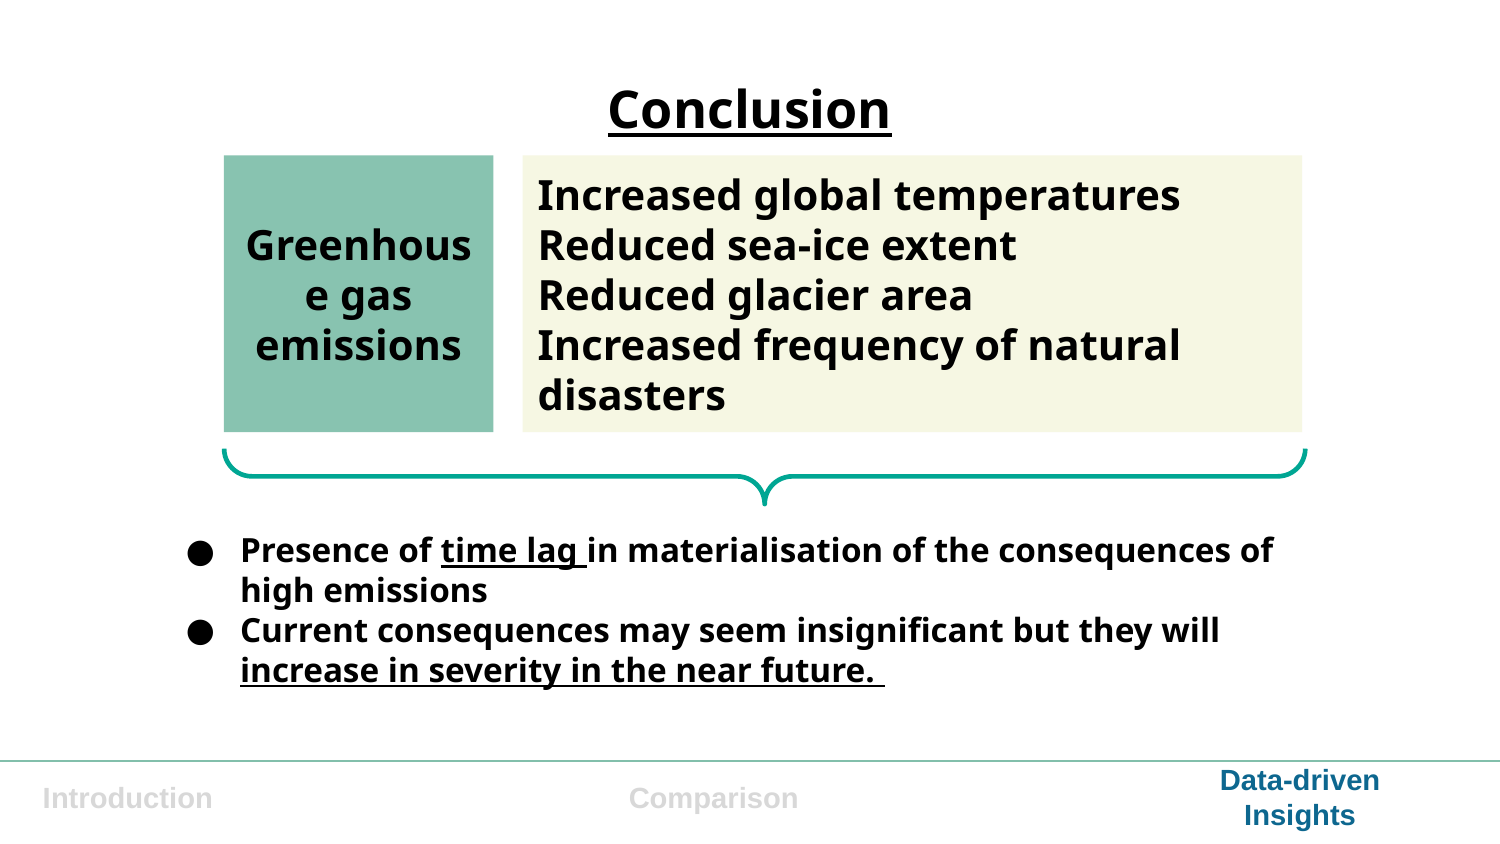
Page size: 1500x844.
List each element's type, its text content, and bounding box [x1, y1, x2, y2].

text_box [224, 448, 1306, 505]
text_box Presence of time lag in materialisation of the consequences of high emissions Current consequences may seem insignificant but they will increase in severity in the near future. [149, 514, 1350, 704]
text_box Conclusion [354, 61, 1146, 155]
text_box Increased global temperatures Reduced sea-ice extent Reduced glacier area Increased frequency of natural disasters [522, 155, 1303, 433]
text_box Greenhouse gas emissions [223, 155, 494, 433]
